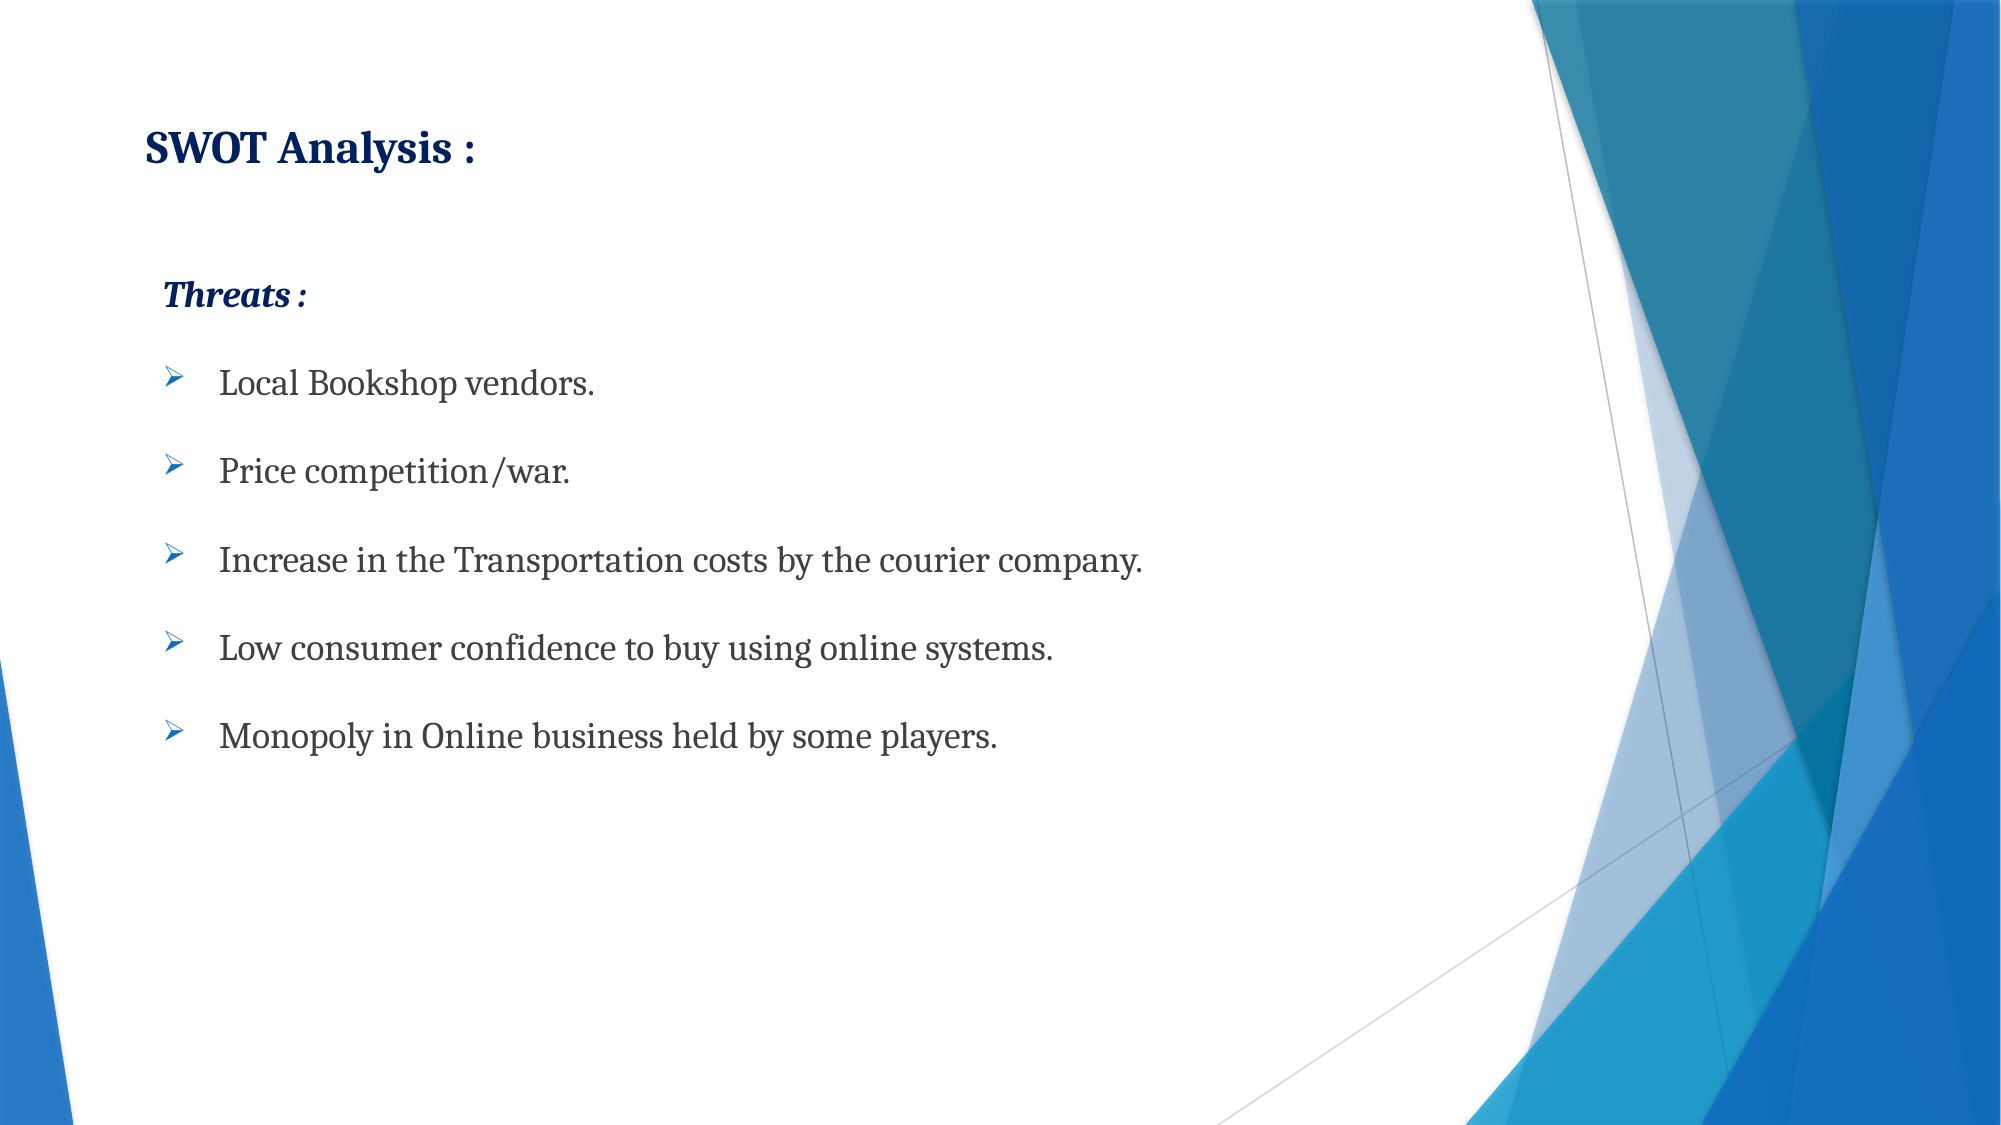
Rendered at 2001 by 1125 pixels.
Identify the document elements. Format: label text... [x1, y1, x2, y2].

title SWOT Analysis : [131, 109, 1769, 237]
list Threats : Local Bookshop vendors. Price competition/war. Increase in the Transportation costs by the courier company. Low consumer confidence to buy using online systems. Monopoly in Online business held by some players. [147, 262, 1558, 899]
